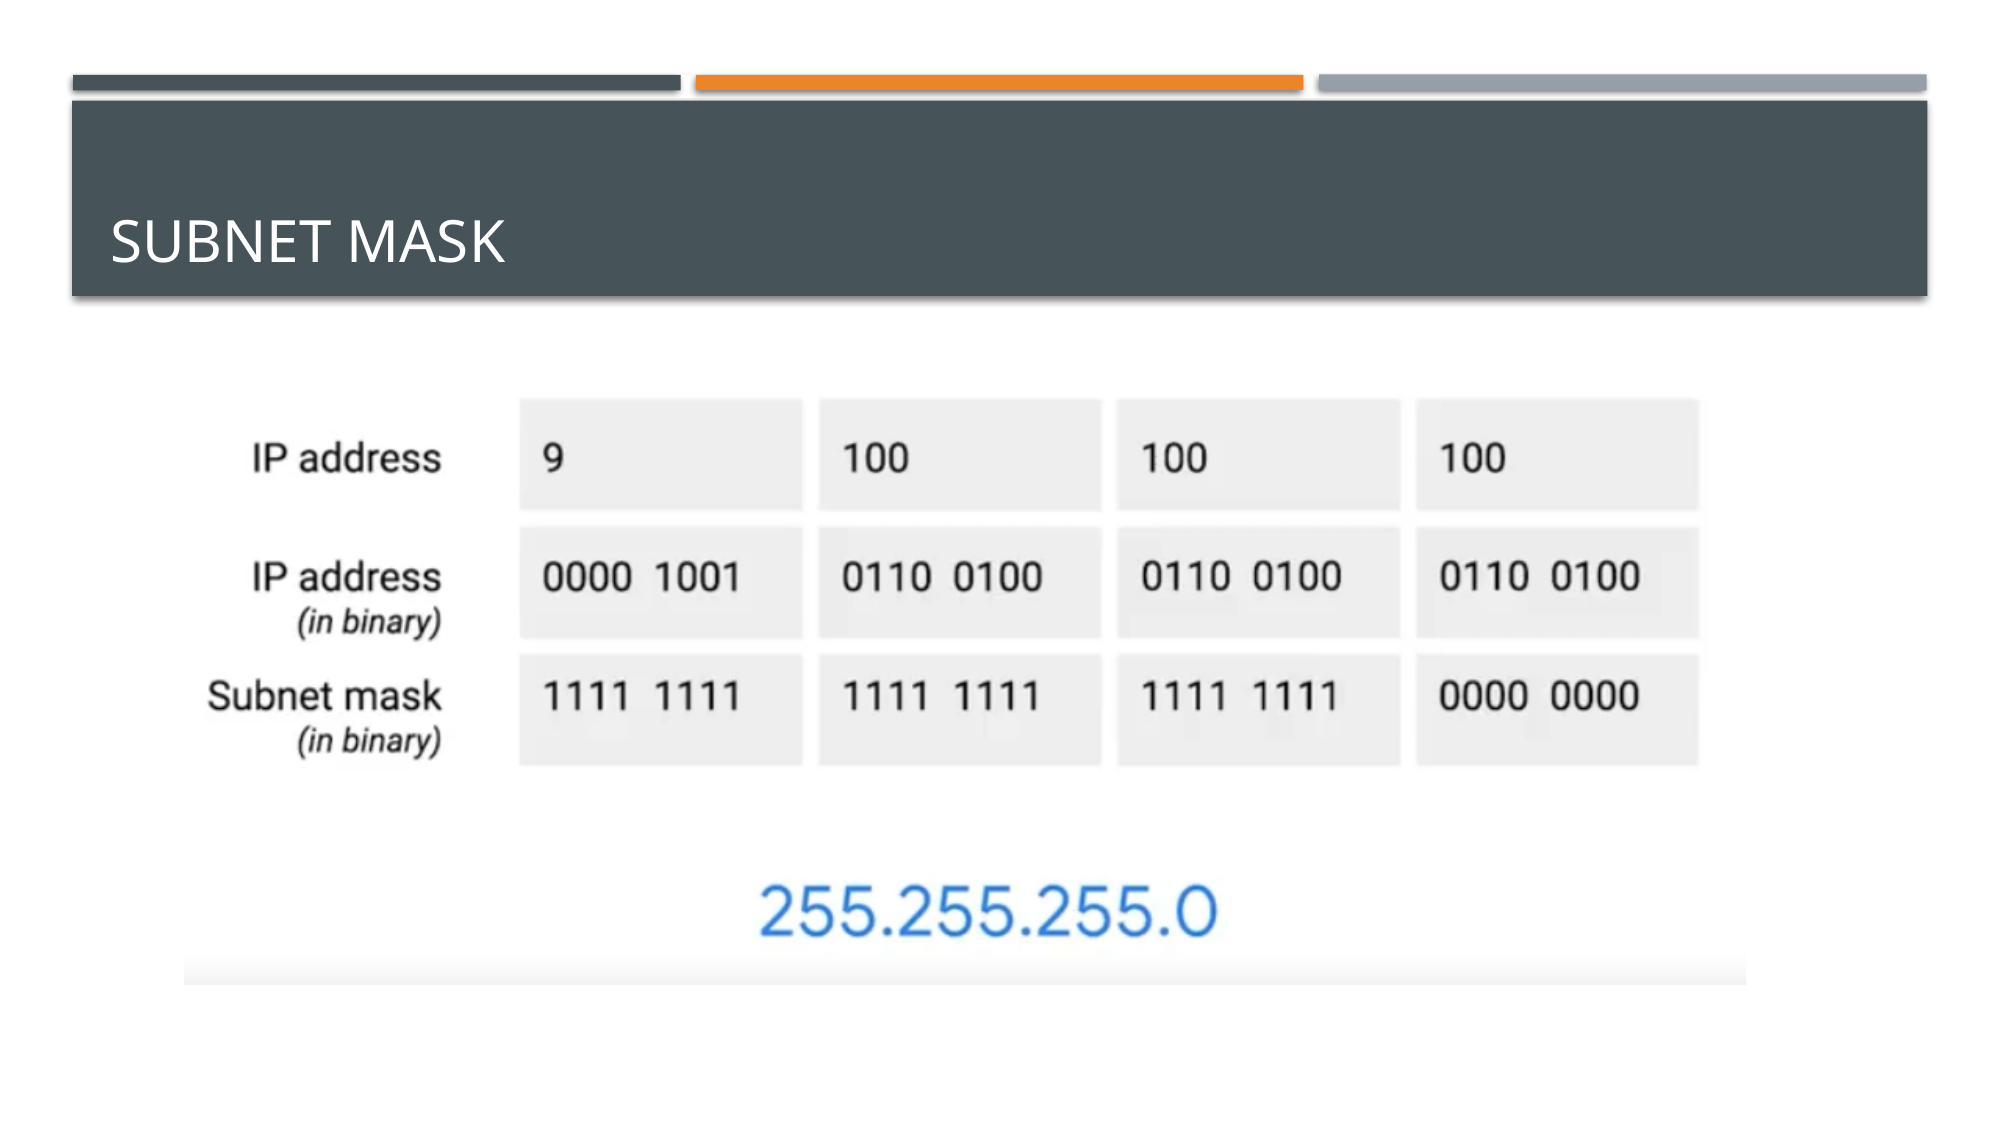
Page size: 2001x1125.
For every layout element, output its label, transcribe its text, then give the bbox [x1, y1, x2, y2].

title Subnet mask [95, 115, 1905, 282]
picture [183, 333, 1746, 985]
